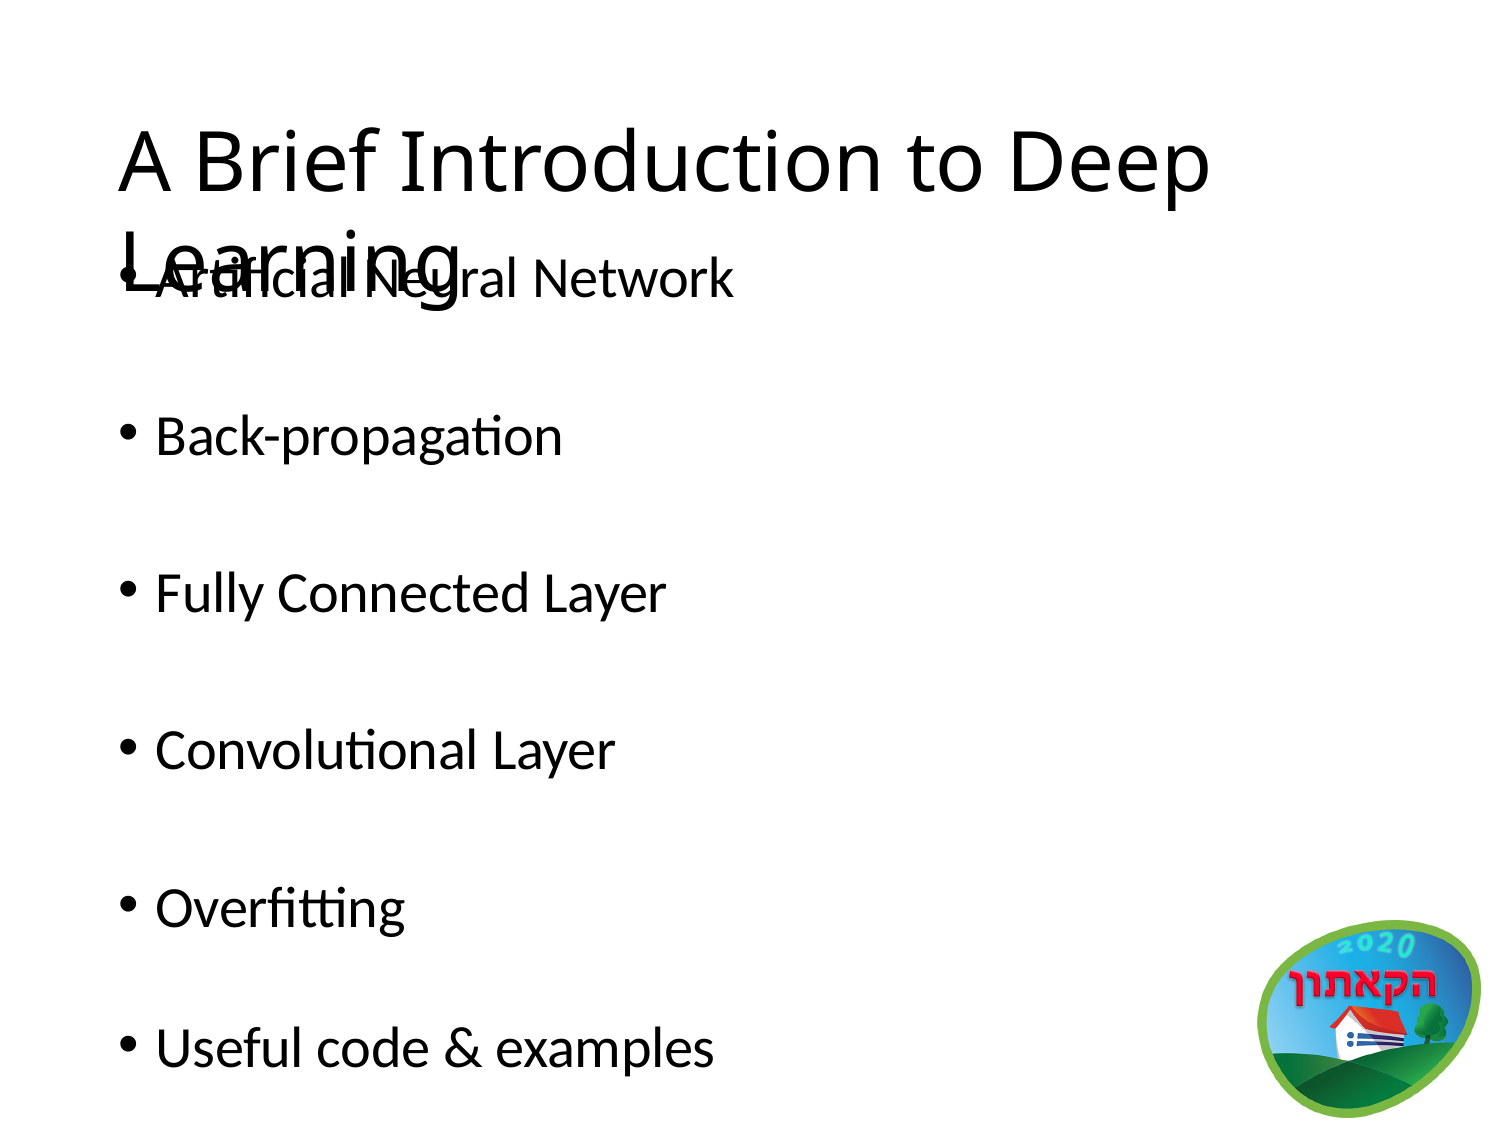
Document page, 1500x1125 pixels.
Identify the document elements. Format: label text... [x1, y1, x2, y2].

picture [1248, 918, 1485, 1119]
title A Brief Introduction to Deep Learning [116, 106, 1367, 309]
text_box Artificial Neural Network Back-propagation Fully Connected Layer Convolutional Layer Overfitting Useful code & examples [115, 237, 744, 1079]
